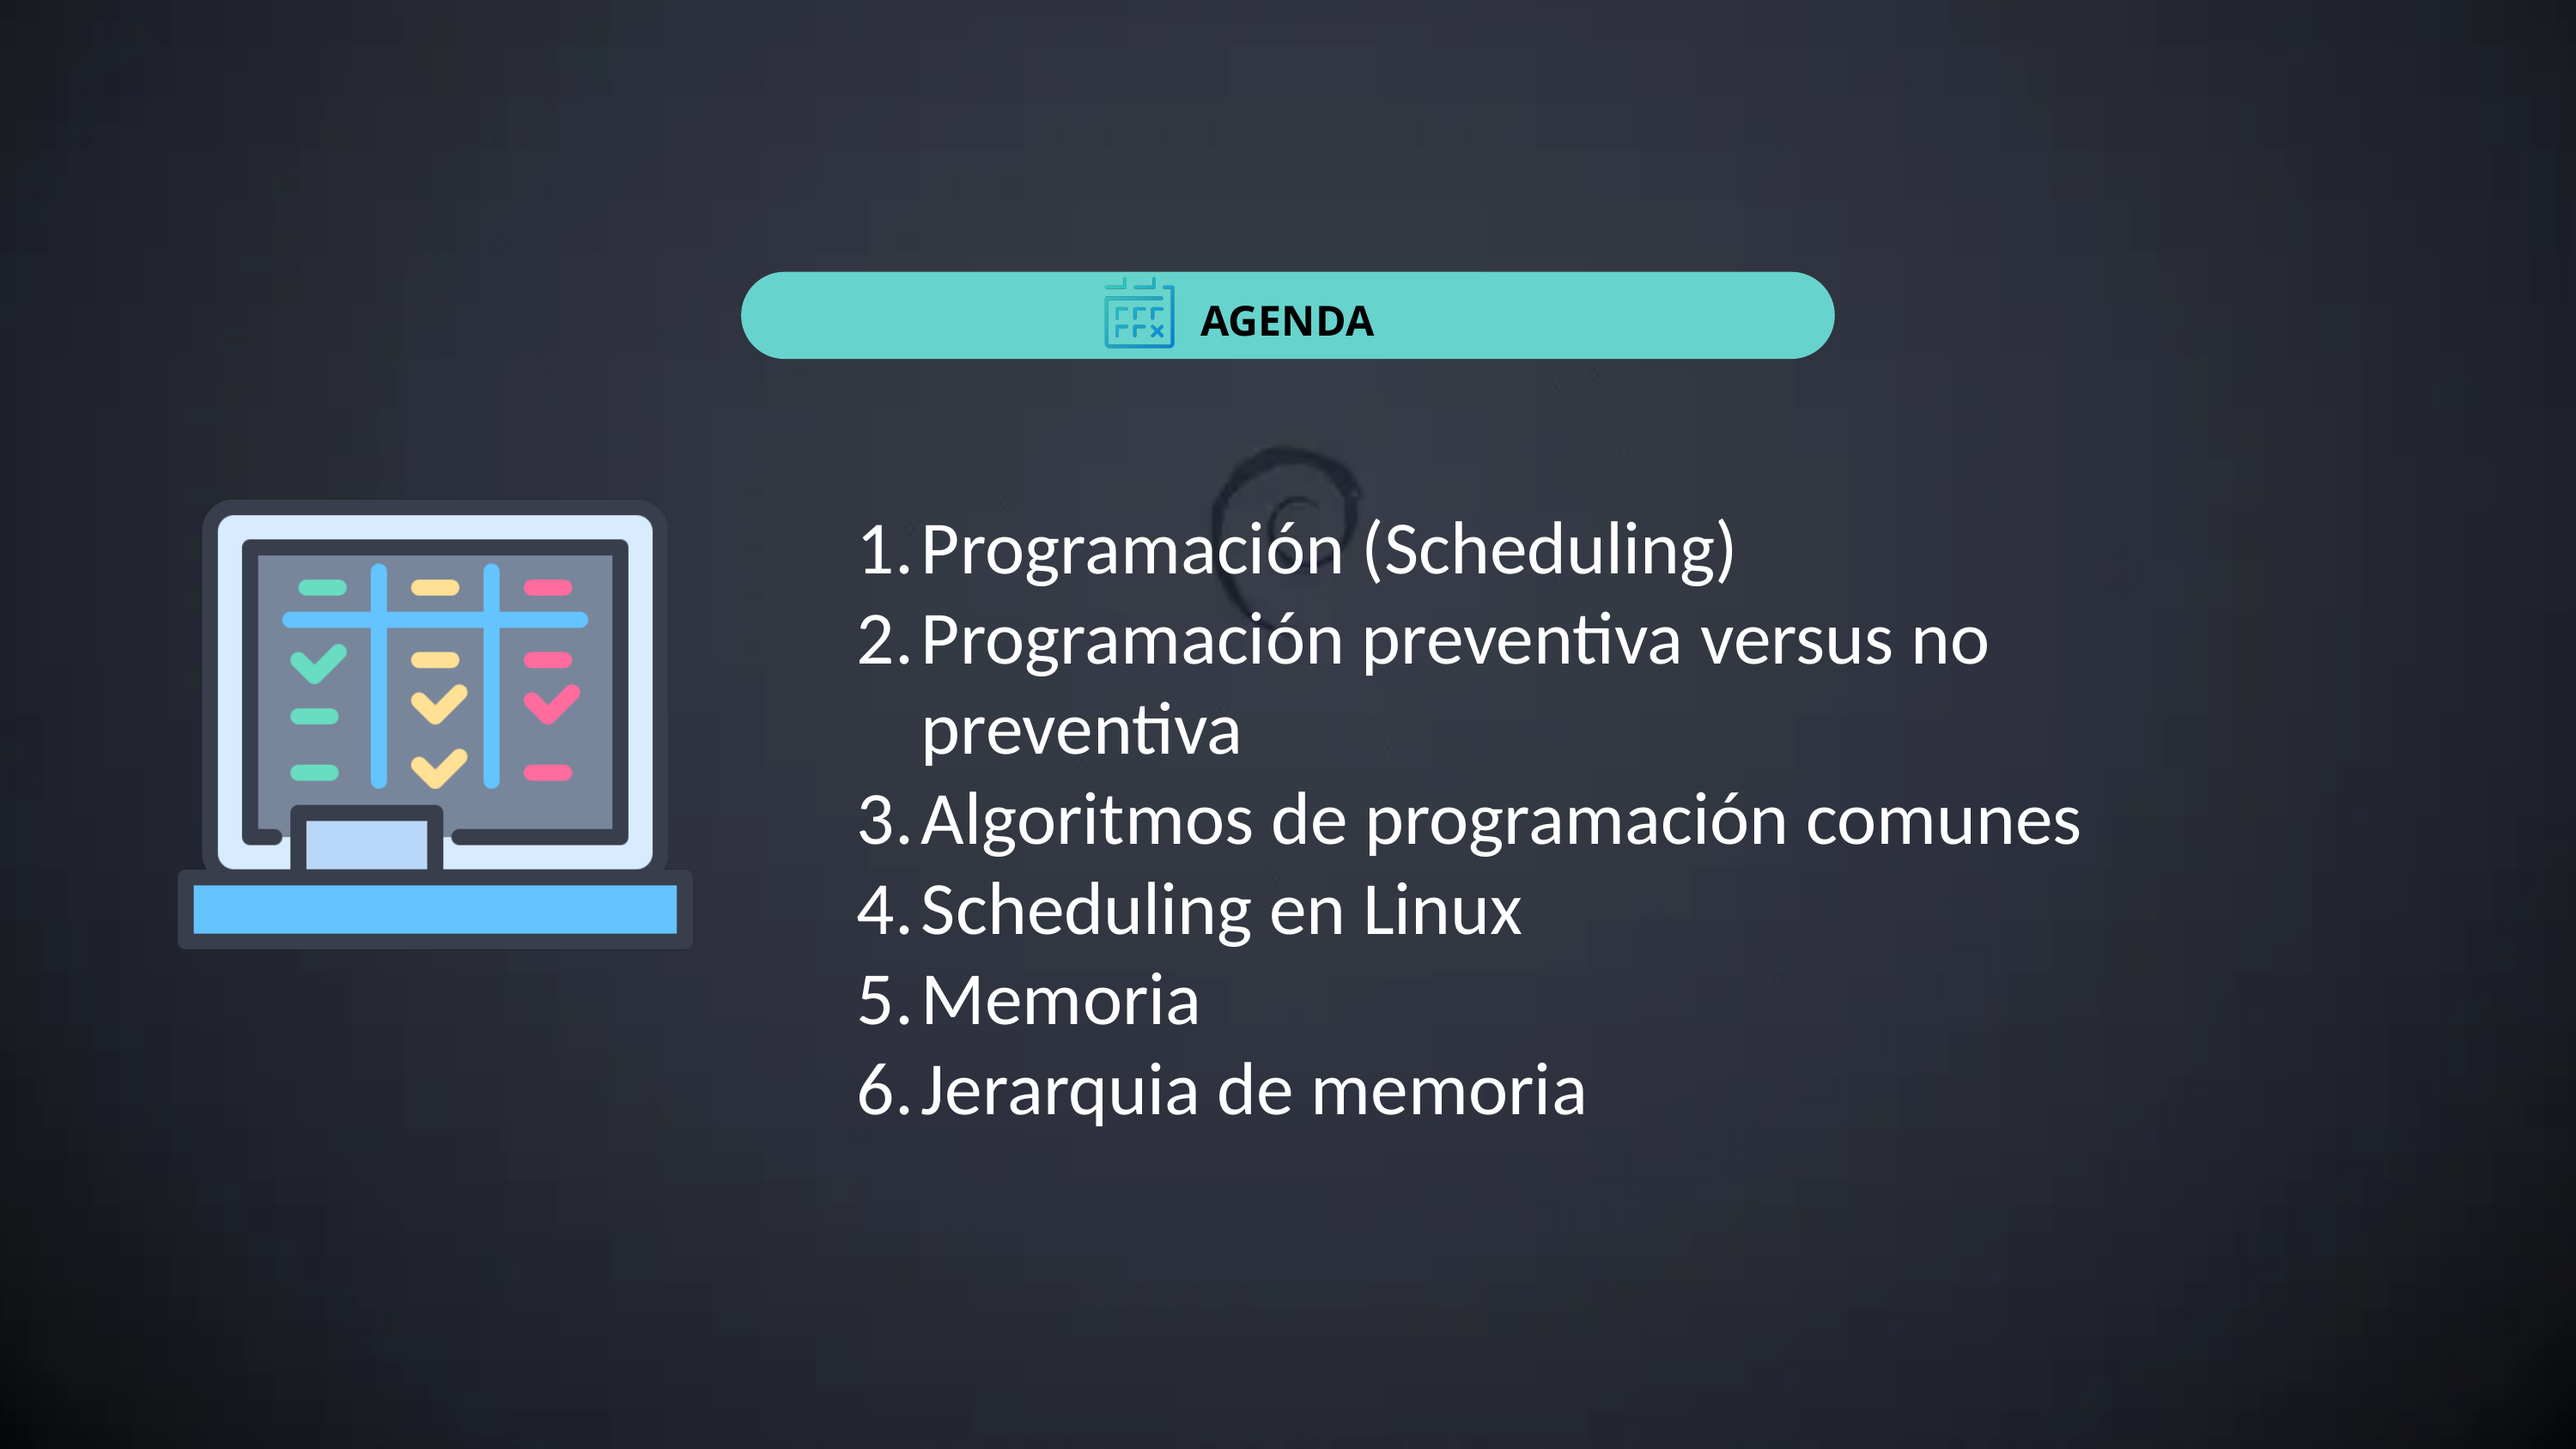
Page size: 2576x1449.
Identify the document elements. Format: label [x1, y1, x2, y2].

picture [0, 0, 2576, 1449]
text_box [740, 265, 1835, 360]
